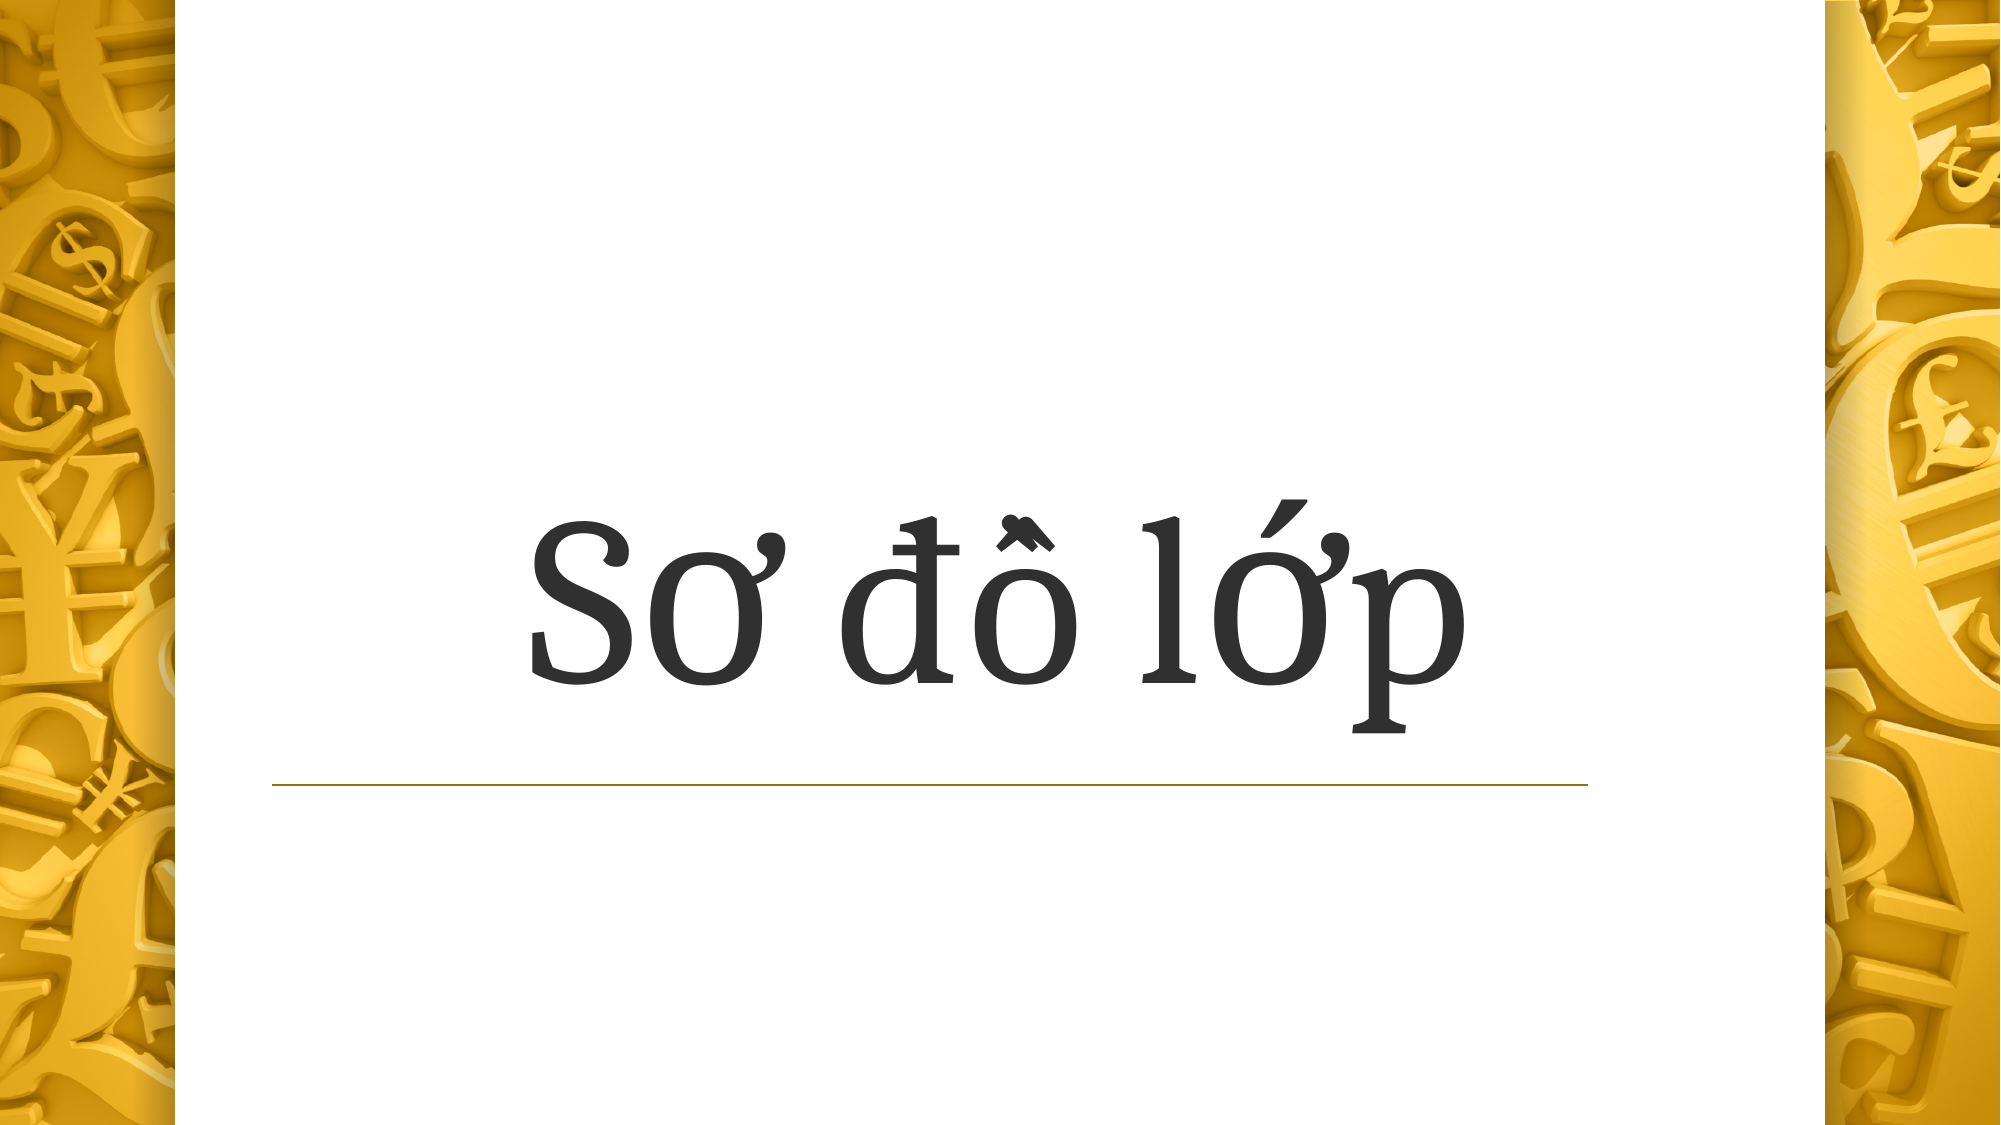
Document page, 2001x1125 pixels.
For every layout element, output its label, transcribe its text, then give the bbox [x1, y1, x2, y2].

picture [1825, 0, 2000, 1125]
text_box Sơ đồ lớp [375, 424, 1625, 738]
picture [0, 0, 175, 1125]
